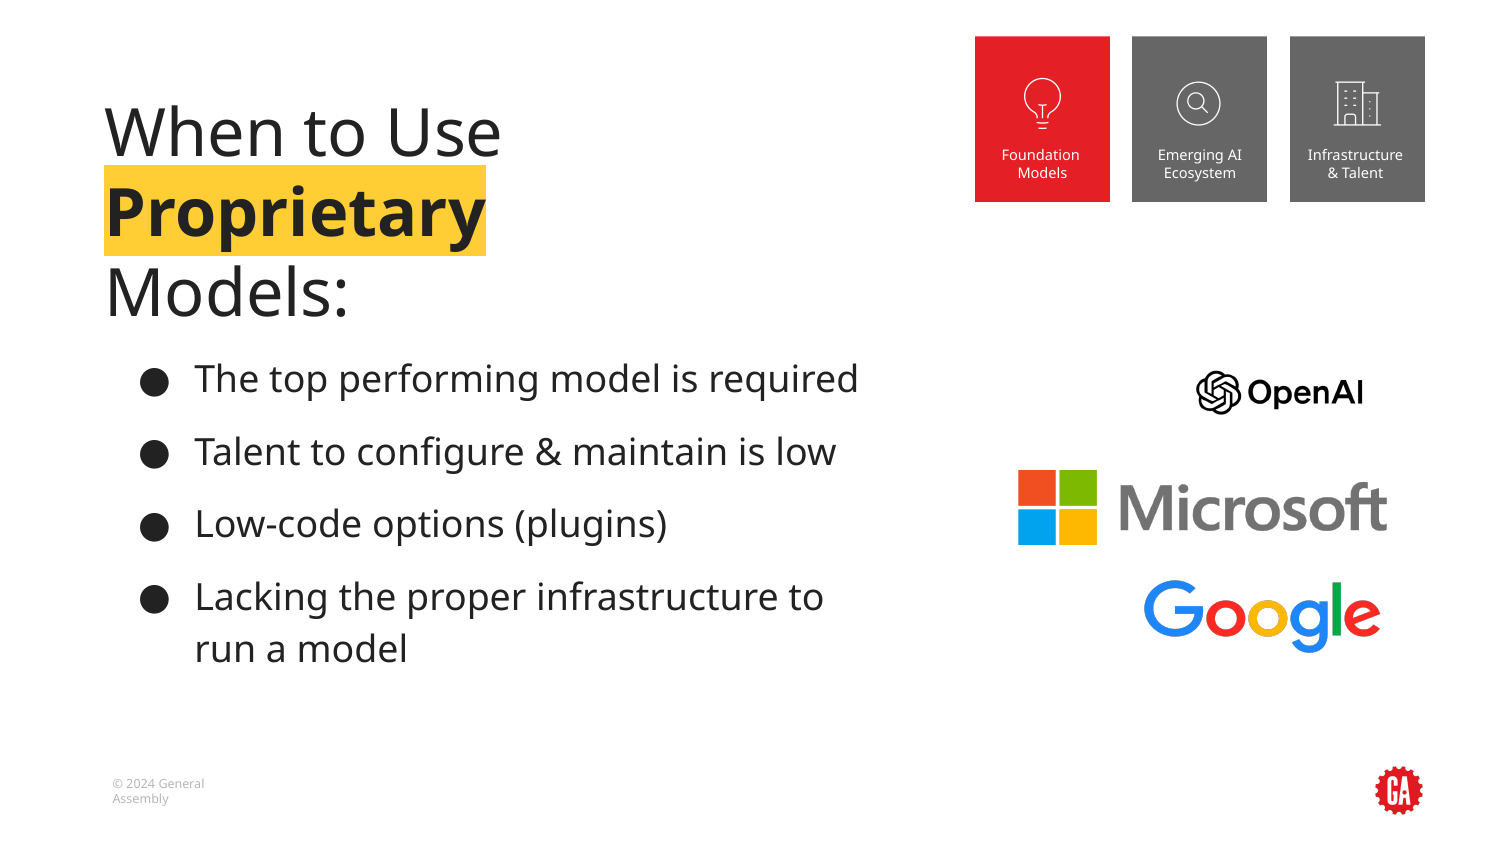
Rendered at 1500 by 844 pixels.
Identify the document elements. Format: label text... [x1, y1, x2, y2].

picture [1018, 469, 1387, 545]
text_box When to Use Proprietary Models: [104, 74, 725, 333]
picture [1178, 347, 1382, 435]
picture [1144, 579, 1382, 655]
picture [1373, 764, 1425, 817]
text_box The top performing model is required Talent to configure & maintain is low Low-code options (plugins) Lacking the proper infrastructure to run a model [104, 333, 899, 685]
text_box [974, 36, 1426, 203]
